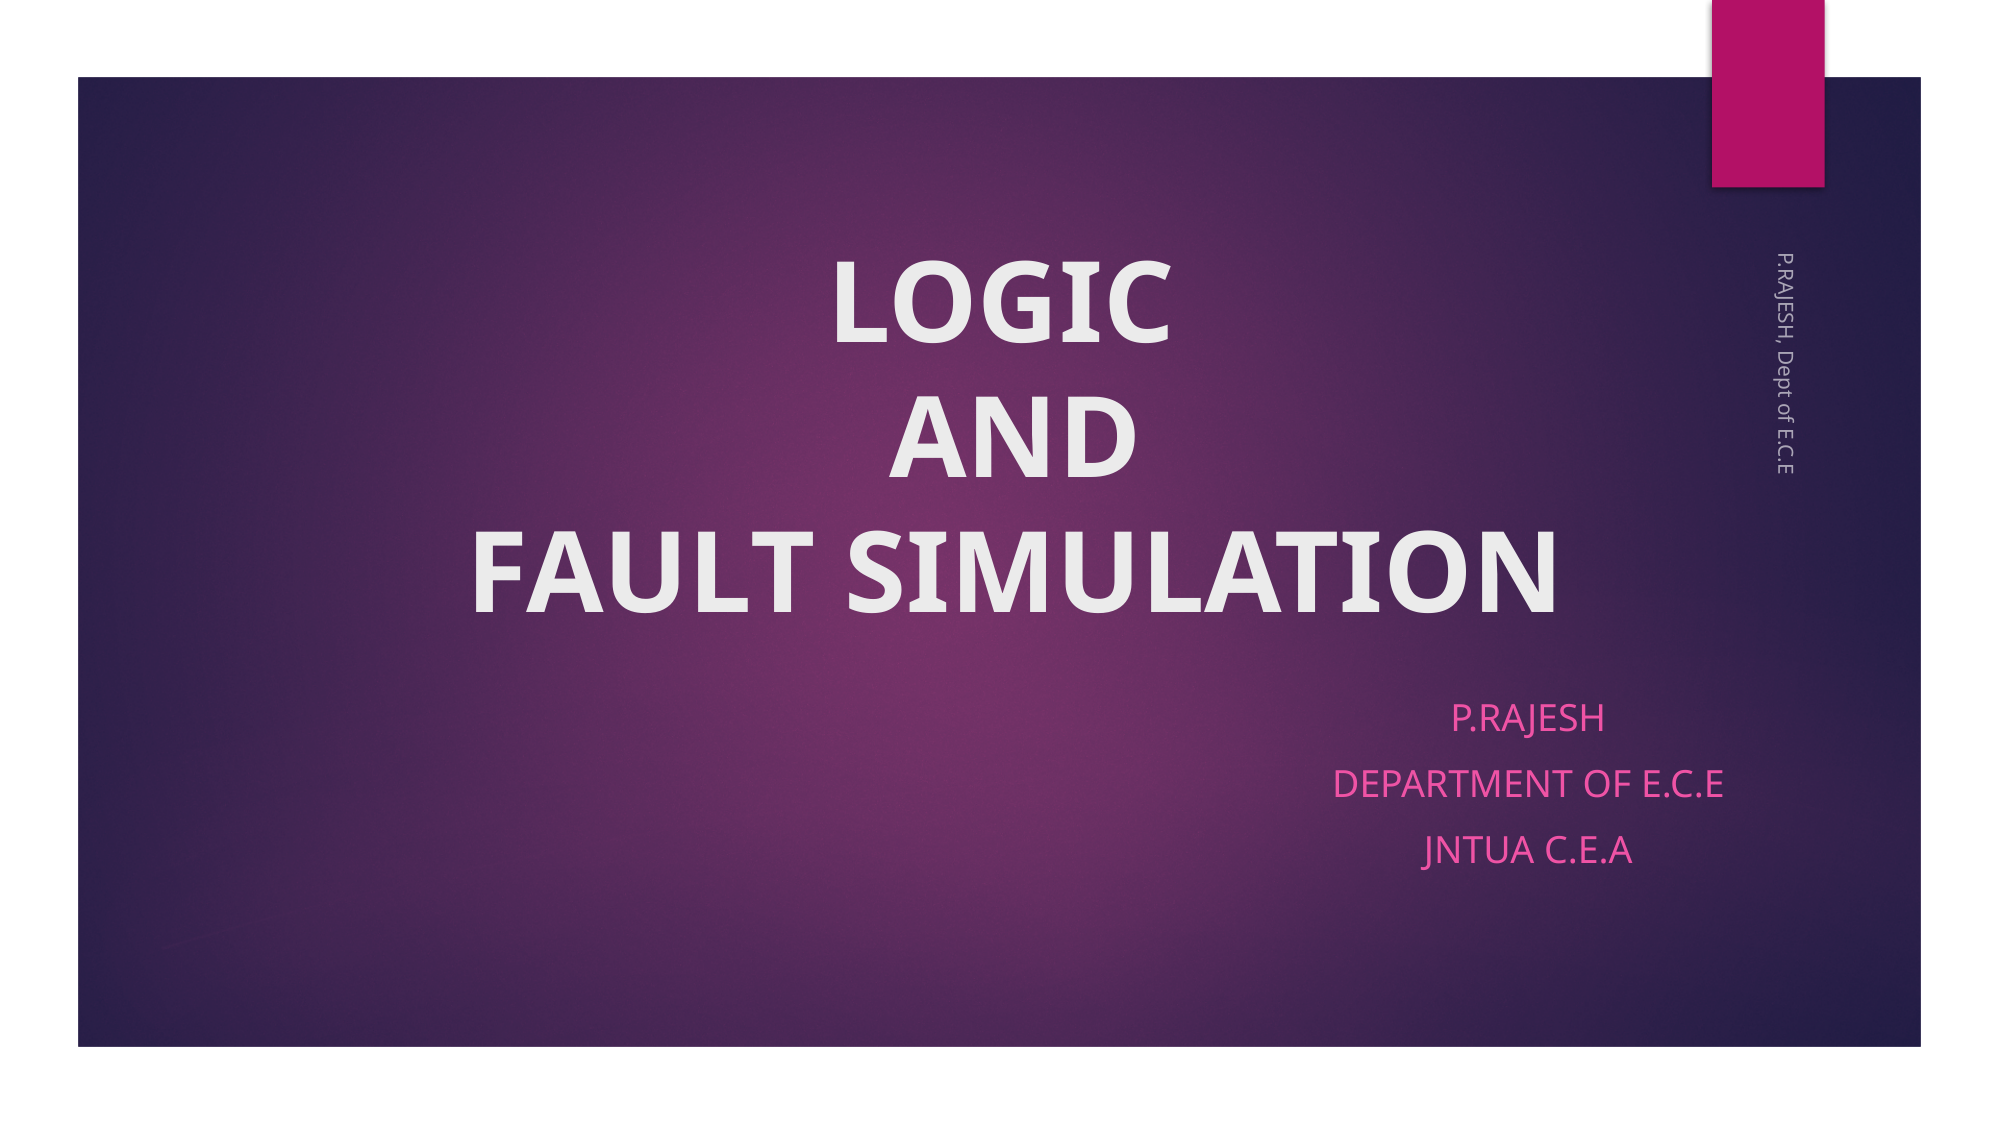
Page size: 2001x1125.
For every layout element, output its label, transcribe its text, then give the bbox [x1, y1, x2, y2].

title LOGIC AND FAULT SIMULATION [291, 203, 1740, 643]
subtitle P.RAJESH Department of E.C.E JNTUA C.E.A [1195, 686, 1862, 958]
footer P.RAJESH, Dept of E.C.E [1760, 237, 1811, 872]
